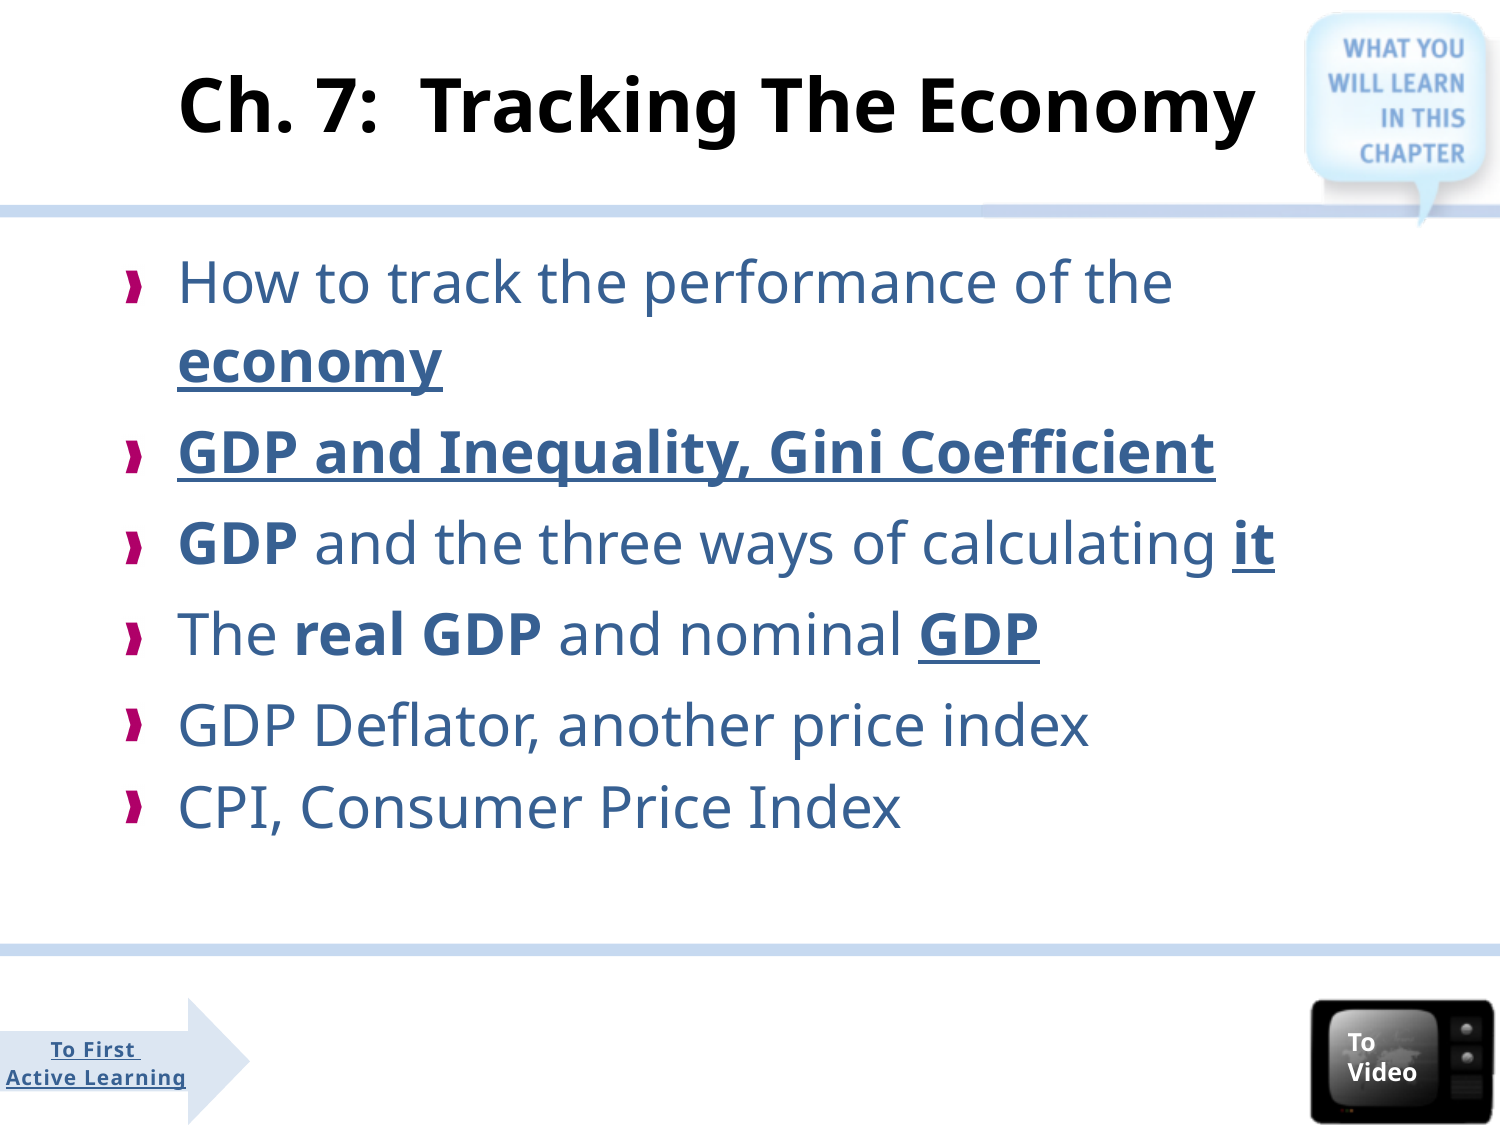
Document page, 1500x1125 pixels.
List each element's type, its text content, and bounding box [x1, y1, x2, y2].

picture [121, 525, 145, 567]
text_box Ch. 7: Tracking The Economy [163, 49, 1292, 155]
picture [121, 264, 145, 306]
picture [121, 616, 145, 658]
picture [121, 702, 145, 744]
text_box To Video [1332, 1018, 1438, 1094]
list How to track the performance of the economy GDP and Inequality, Gini Coefficient GDP and the three ways of calculating it The real GDP and nominal GDP GDP Deflator, another price index CPI, Consumer Price Index [50, 237, 1425, 1005]
picture [962, 8, 1500, 231]
picture [121, 784, 145, 826]
text_box To First Active Learning [0, 1029, 201, 1101]
picture [1308, 988, 1496, 1125]
picture [121, 434, 145, 476]
